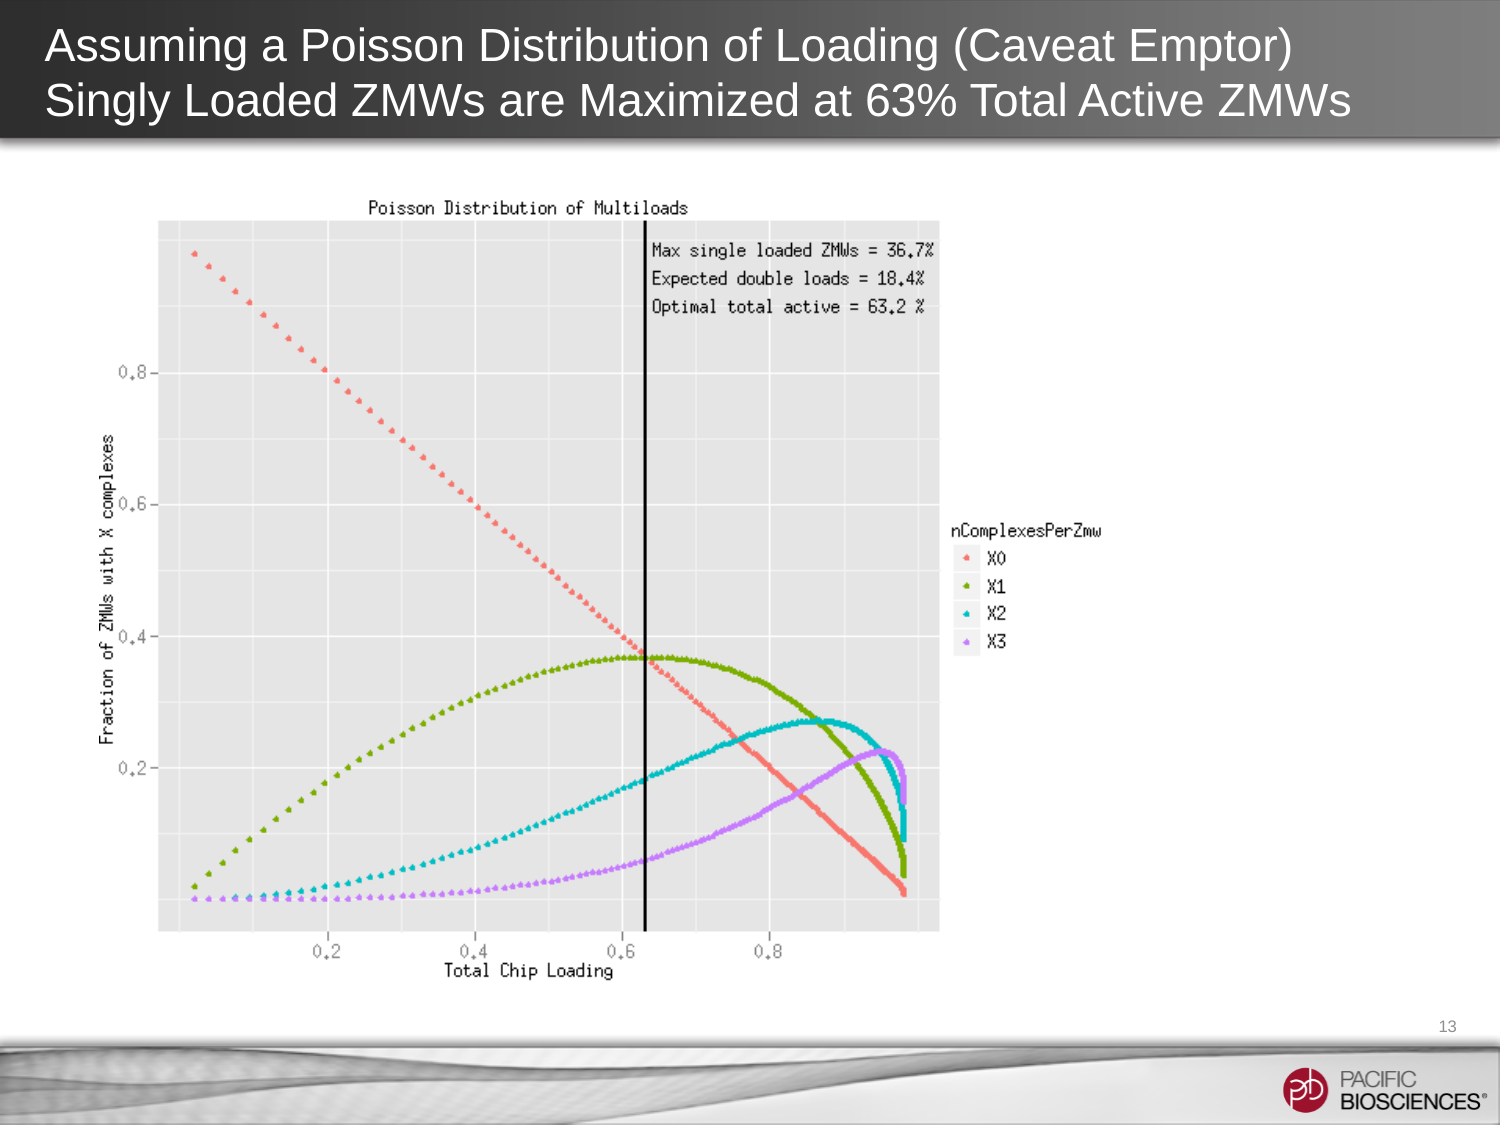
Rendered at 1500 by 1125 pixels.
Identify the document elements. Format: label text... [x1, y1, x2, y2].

title Assuming a Poisson Distribution of Loading (Caveat Emptor) Singly Loaded ZMWs are Maximized at 63% Total Active ZMWs [29, 0, 1380, 141]
slide_number 13 [1407, 999, 1489, 1052]
picture [0, 0, 1500, 1125]
